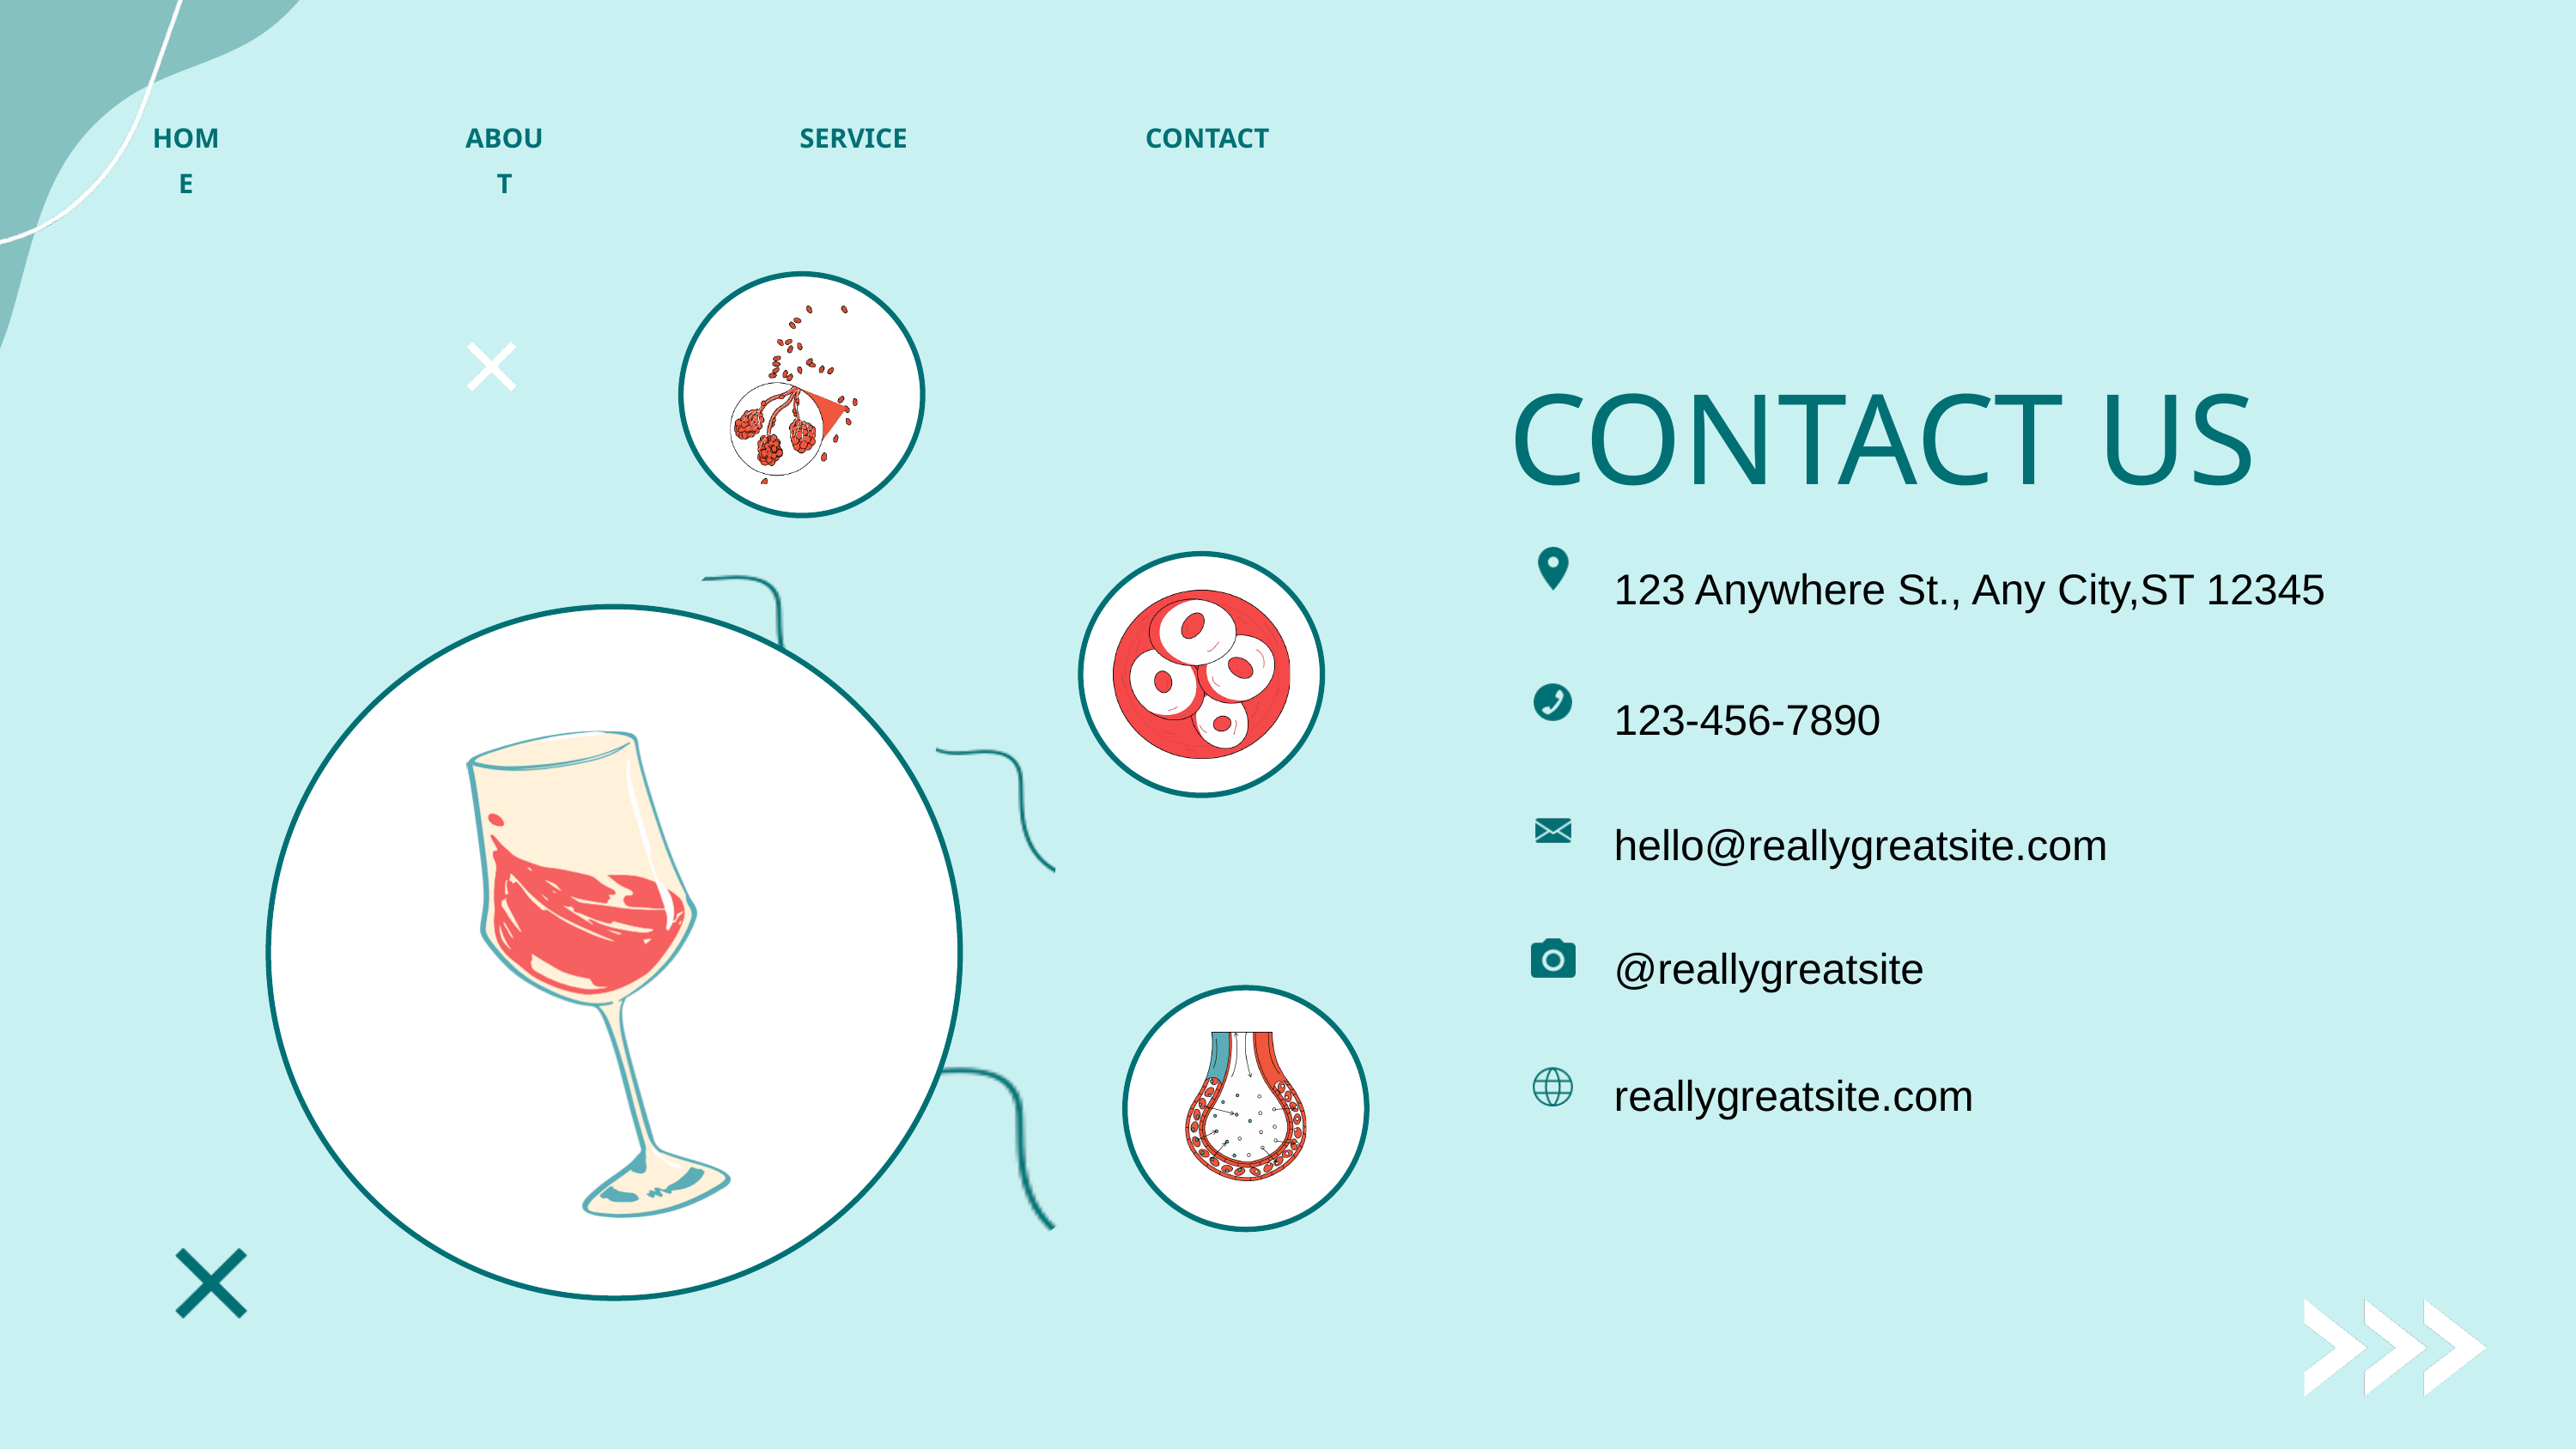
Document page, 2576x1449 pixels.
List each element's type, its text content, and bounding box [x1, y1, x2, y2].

text_box CONTACT US [1508, 359, 2432, 510]
text_box reallygreatsite.com [1613, 1047, 2304, 1120]
picture [465, 730, 731, 1218]
text_box @reallygreatsite [1613, 920, 2304, 992]
text_box [677, 524, 855, 605]
text_box ABOUT [535, 108, 552, 199]
text_box 123 Anywhere St., Any City,ST 12345 [1613, 542, 2432, 614]
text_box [1124, 987, 1367, 1230]
text_box [964, 694, 1076, 896]
text_box 123-456-7890 [1613, 671, 2304, 744]
text_box hello@reallygreatsite.com [1613, 797, 2304, 870]
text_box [680, 273, 923, 516]
text_box CONTACT [1119, 108, 1297, 154]
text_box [1080, 553, 1323, 796]
text_box [964, 980, 1120, 1283]
text_box SERVICE [782, 108, 926, 154]
picture [175, 1246, 270, 1332]
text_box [268, 606, 961, 1299]
picture [0, 0, 532, 505]
picture [2304, 1299, 2488, 1397]
picture [1531, 546, 1576, 1106]
